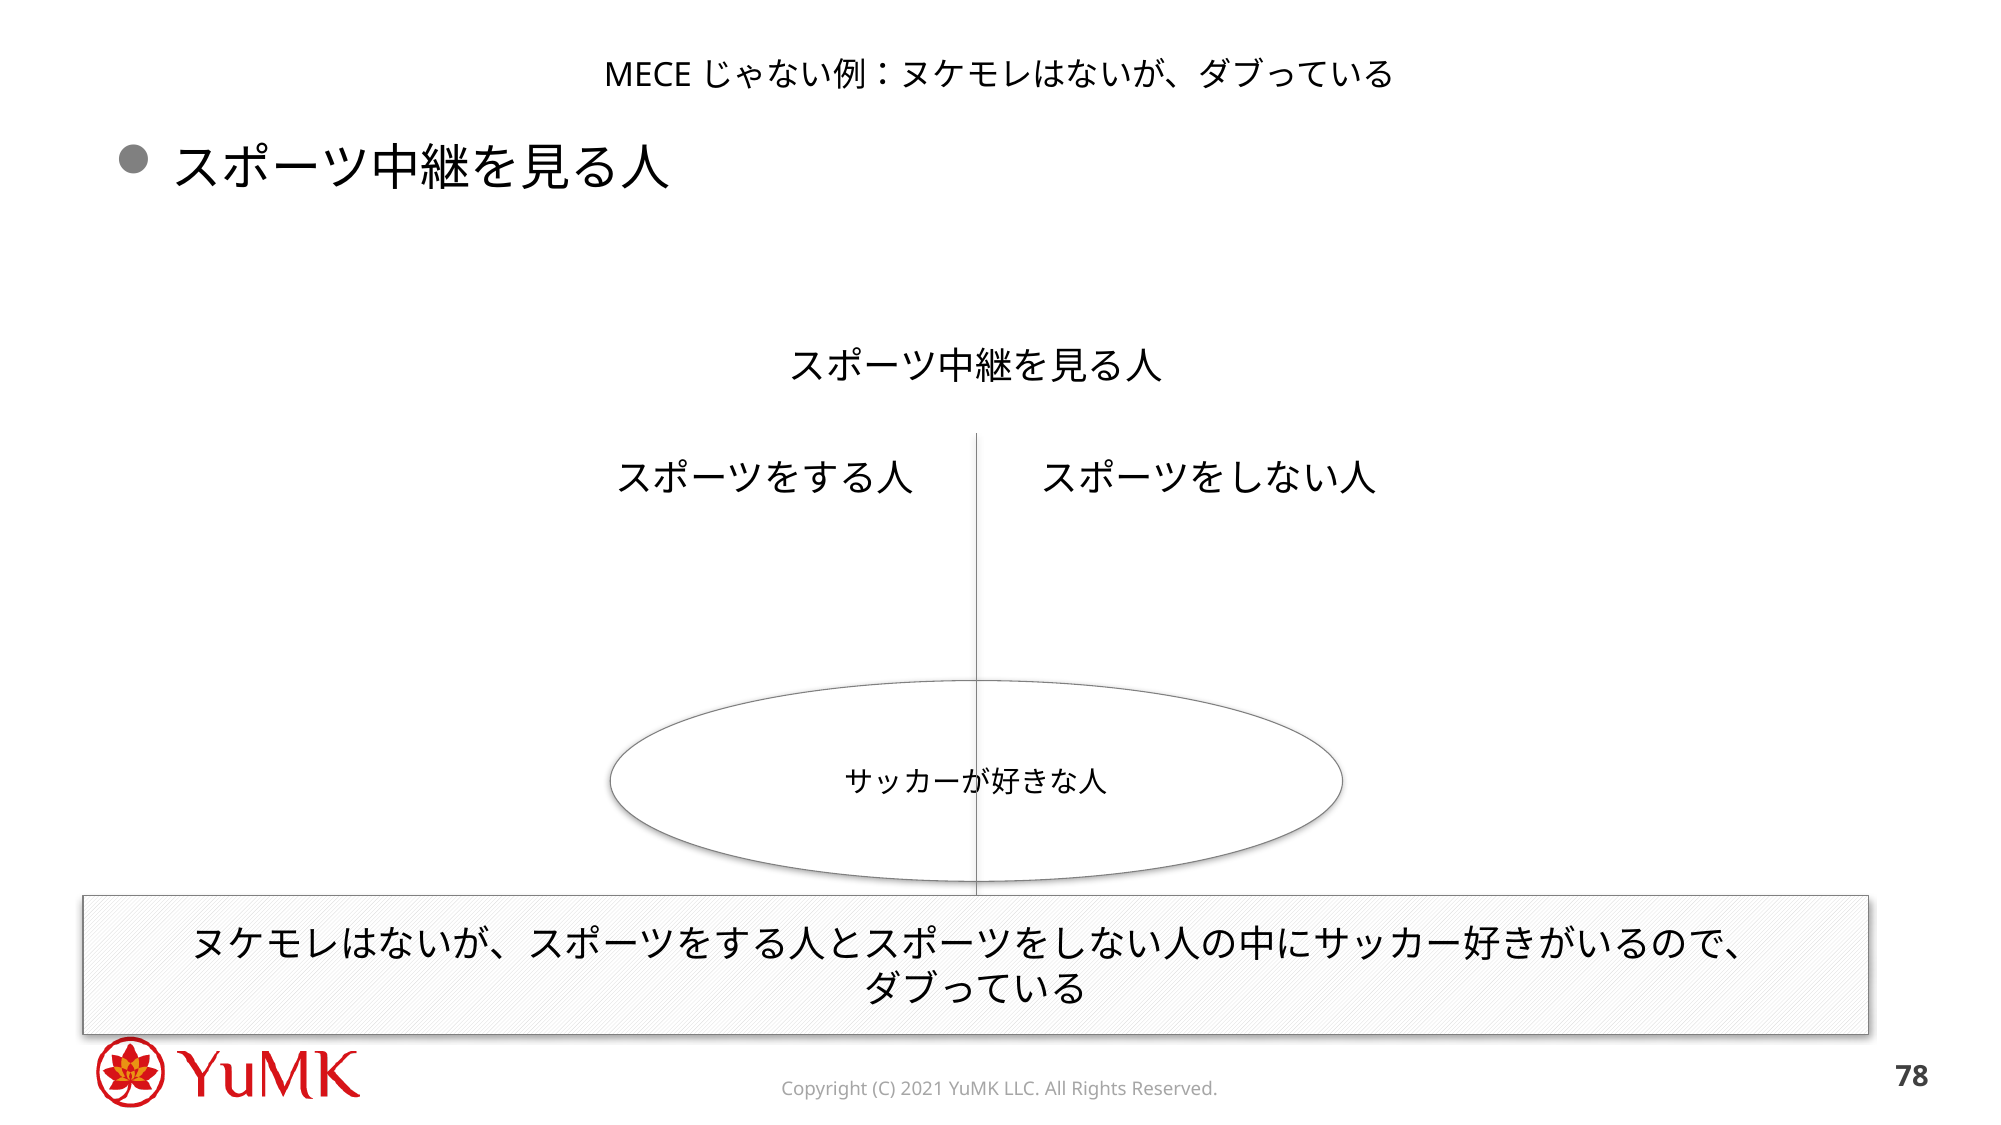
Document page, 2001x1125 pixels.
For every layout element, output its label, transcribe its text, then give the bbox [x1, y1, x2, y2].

text_box スポーツをしない人 [1025, 446, 1393, 507]
title MECEじゃない例：ヌケモレはないが、ダブっている [99, 32, 1900, 113]
list スポーツ中継を見る人 [99, 128, 1900, 997]
picture [90, 1036, 365, 1108]
text_box ヌケモレはないが、スポーツをする人とスポーツをしない人の中にサッカー好きがいるので、 ダブっている [81, 894, 1871, 1036]
slide_number 77 [1477, 1047, 1944, 1108]
text_box 自社の影響 [970, 437, 976, 894]
text_box スポーツをする人 [600, 446, 930, 507]
text_box スポーツ中継を見る人 [773, 334, 1178, 395]
